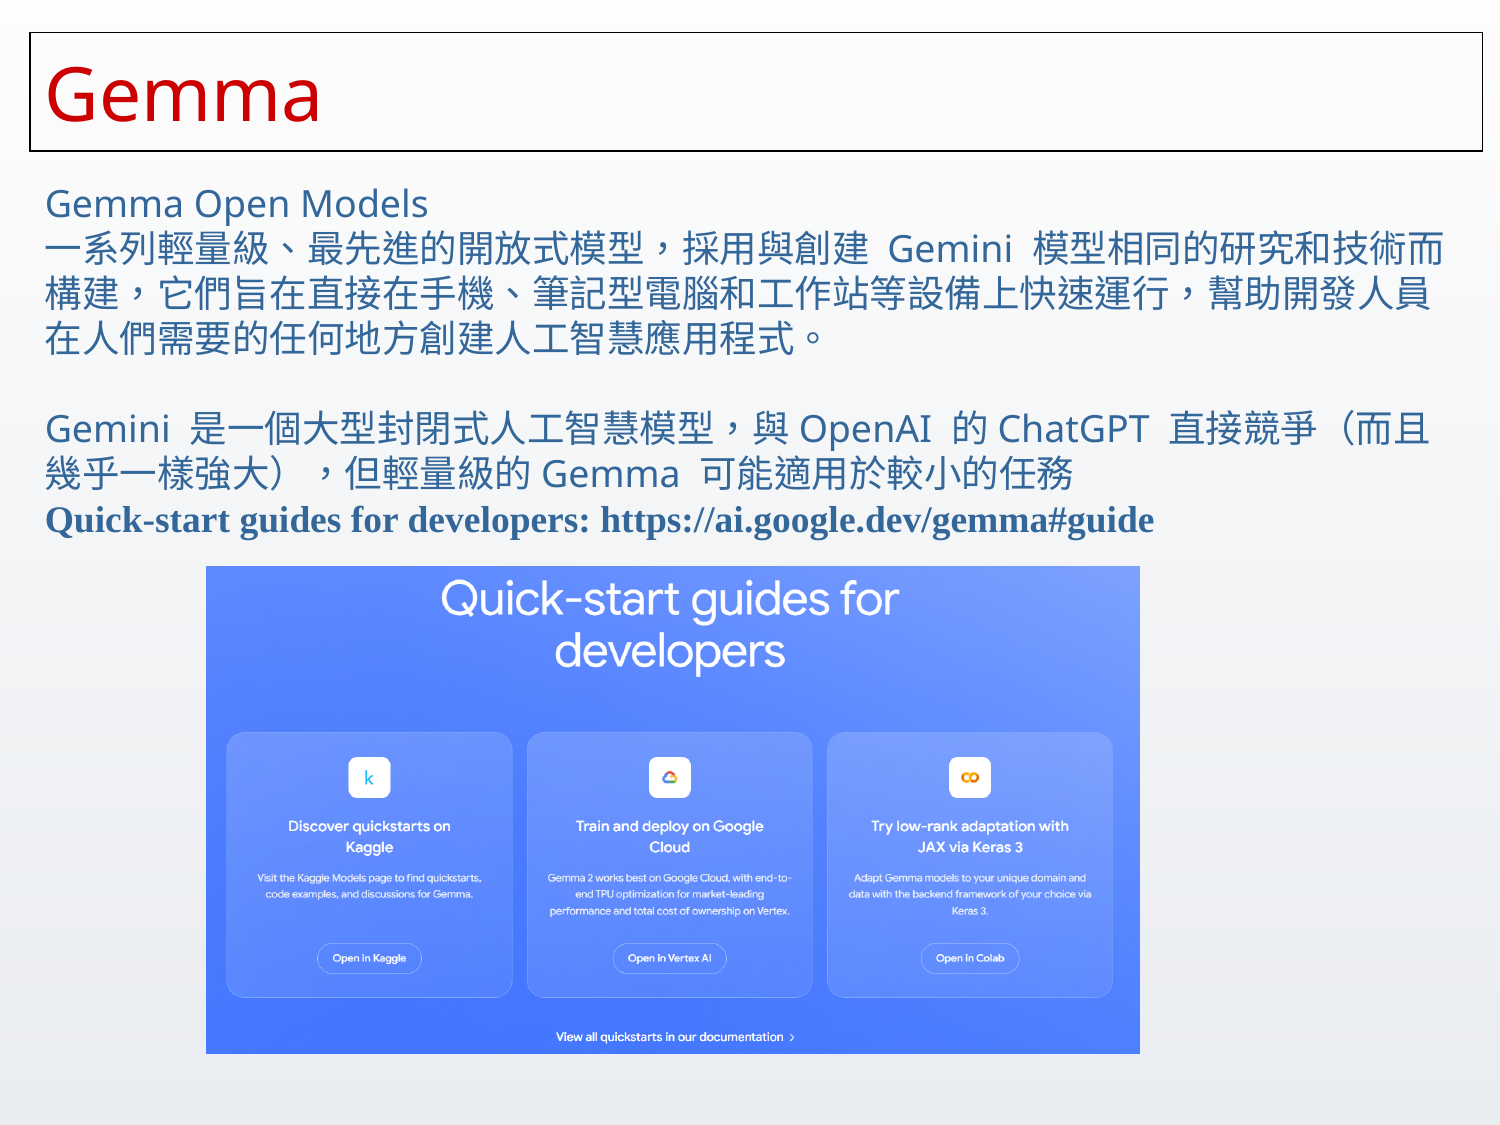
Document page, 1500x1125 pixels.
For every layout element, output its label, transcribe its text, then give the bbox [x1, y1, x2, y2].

picture [206, 566, 1140, 1054]
list Gemma Open Models 一系列輕量級、最先進的開放式模型，採用與創建 Gemini 模型相同的研究和技術而構建，它們旨在直接在手機、筆記型電腦和工作站等設備上快速運行，幫助開發人員在人們需要的任何地方創建人工智慧應用程式。 Gemini 是一個大型封閉式人工智慧模型，與OpenAI 的ChatGPT 直接競爭（而且幾乎一樣強大），但輕量級的Gemma 可能適用於較小的任務 Quick-start guides for developers: https://ai.google.dev/gemma#guide [29, 172, 1483, 1059]
title Gemma [29, 32, 1483, 152]
